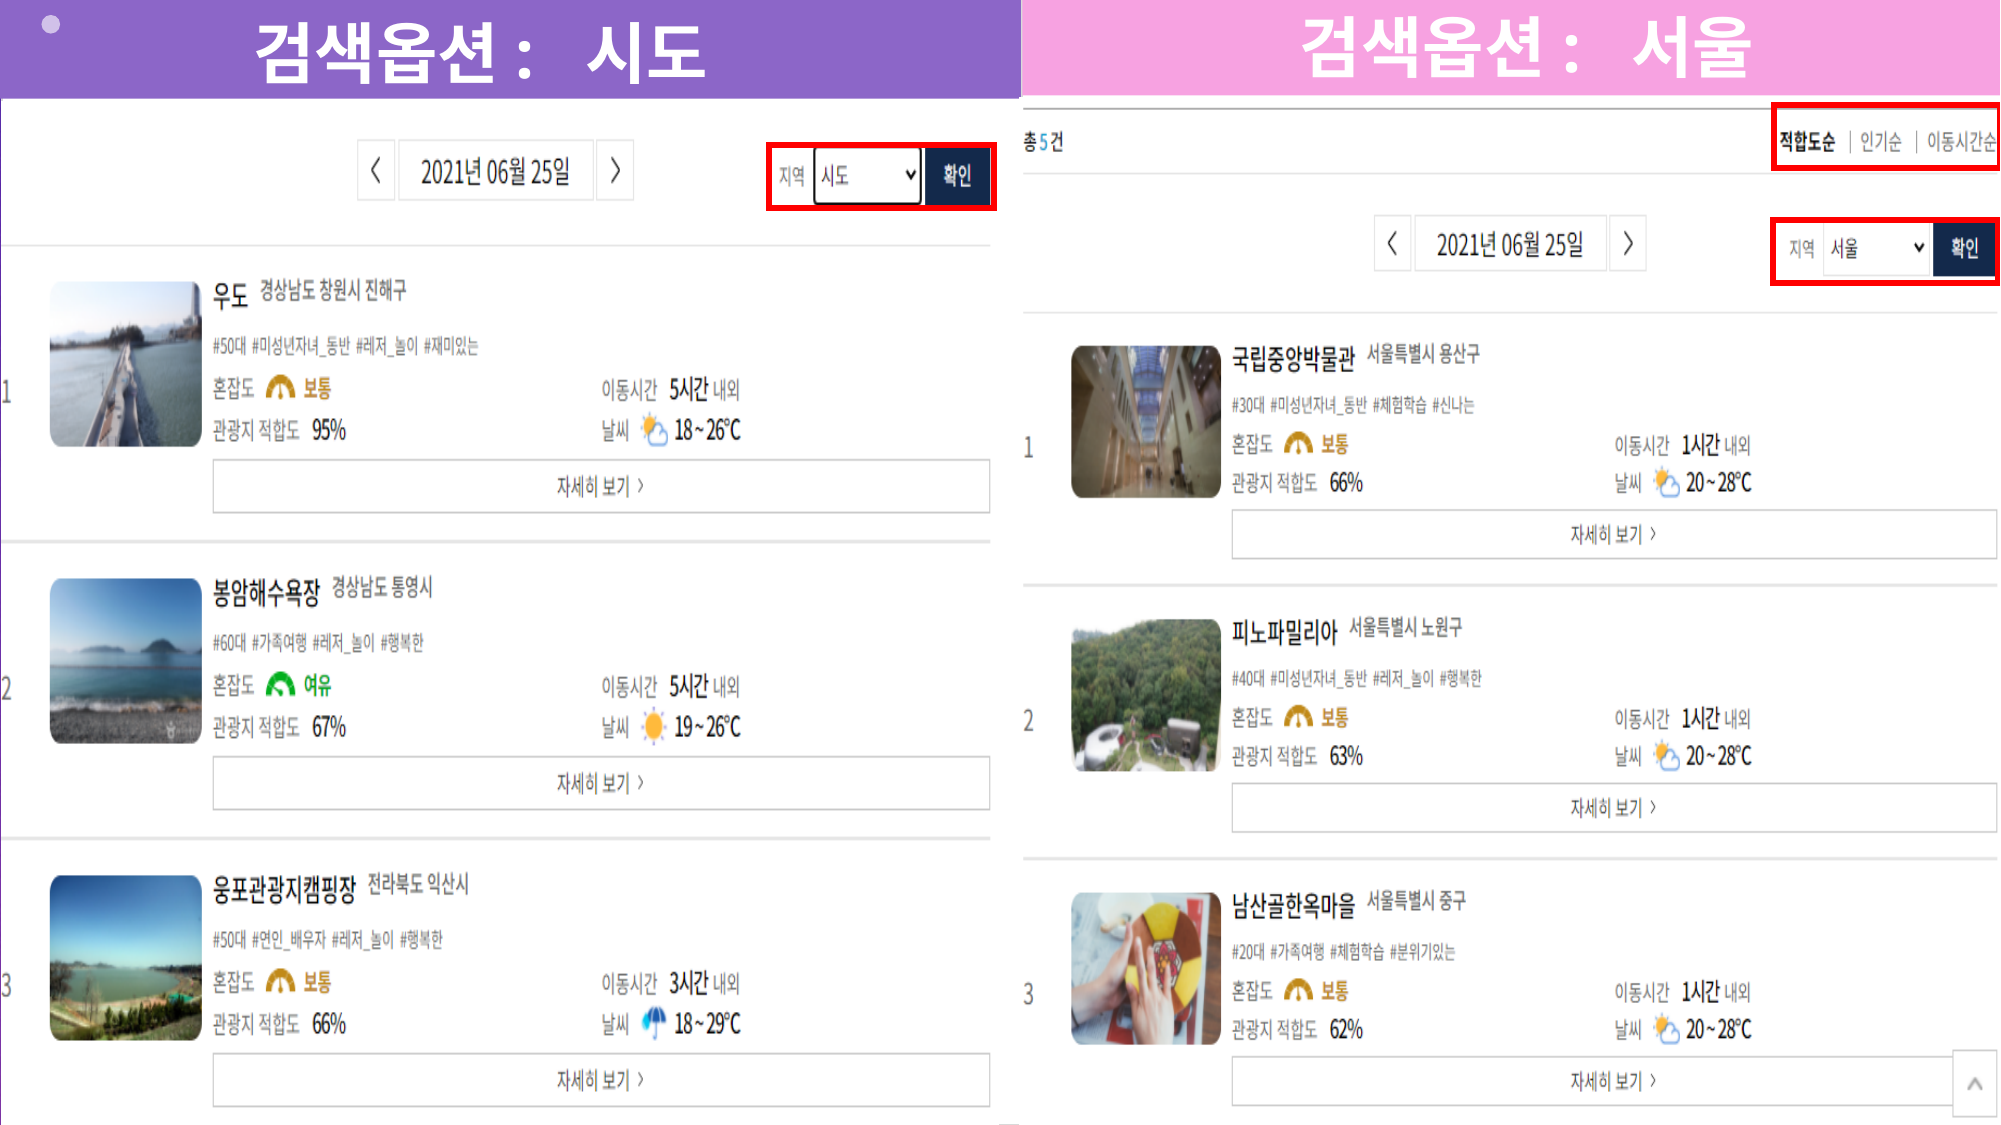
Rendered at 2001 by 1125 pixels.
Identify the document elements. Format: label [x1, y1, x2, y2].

text_box [0, 0, 1022, 1125]
picture [1, 101, 999, 1125]
picture [1019, 97, 2000, 1125]
text_box [1022, 0, 2000, 97]
